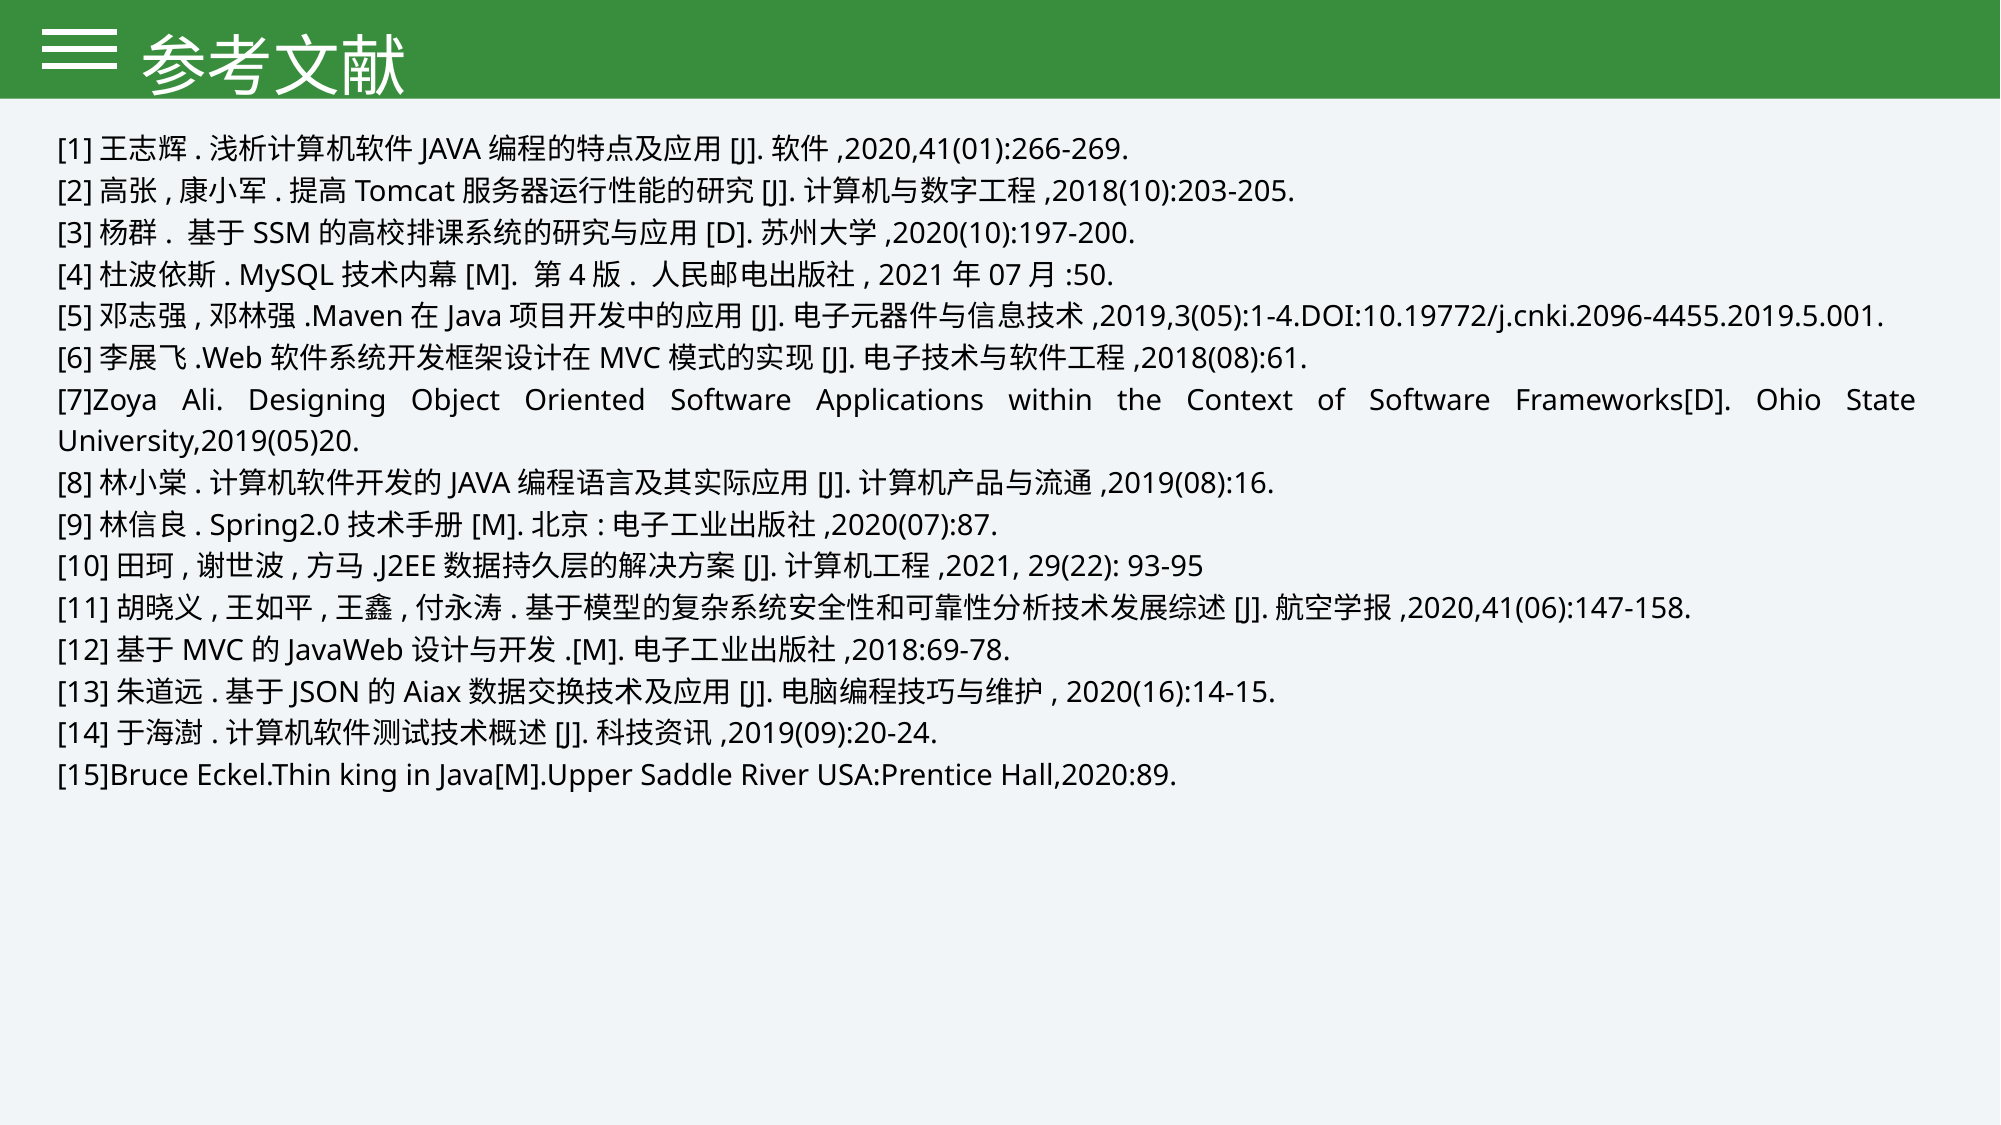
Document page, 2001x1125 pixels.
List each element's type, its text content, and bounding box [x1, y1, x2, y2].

text_box 参考文献 [125, 16, 687, 112]
text_box [1]王志辉.浅析计算机软件JAVA编程的特点及应用[J].软件,2020,41(01):266-269. [2]高张,康小军.提高Tomcat服务器运行性能的研究[J].计算机与数字工程,2018(10):203-205. [3]杨群. 基于SSM的高校排课系统的研究与应用[D].苏州大学,2020(10):197-200. [4]杜波依斯. MySQL技术内幕[M]. 第4版. 人民邮电出版社, 2021年07月:50. [5]邓志强,邓林强.Maven在Java项目开发中的应用[J].电子元器件与信息技术,2019,3(05):1-4.DOI:10.19772/j.cnki.2096-4455.2019.5.001. [6]李展飞.Web软件系统开发框架设计在MVC模式的实现[J].电子技术与软件工程,2018(08):61. [7]Zoya Ali. Designing Object Oriented Software Applications within the Context of Software Frameworks[D]. Ohio State University,2019(05)20. [8]林小棠.计算机软件开发的JAVA编程语言及其实际应用[J].计算机产品与流通,2019(08):16. [9]林信良. Spring2.0技术手册[M].北京:电子工业出版社,2020(07):87. [10]田珂,谢世波,方马.J2EE数据持久层的解决方案[J].计算机工程,2021, 29(22): 93-95 [11]胡晓义,王如平,王鑫,付永涛.基于模型的复杂系统安全性和可靠性分析技术发展综述[J].航空学报,2020,41(06):147-158. [12]基于MVC的JavaWeb设计与开发.[M].电子工业出版社,2018:69-78. [13]朱道远.基于JSON的Aiax数据交换技术及应用[J].电脑编程技巧与维护, 2020(16):14-15. [14]于海澍.计算机软件测试技术概述[J].科技资讯,2019(09):20-24. [15]Bruce Eckel.Thin king in Java[M].Upper Saddle River USA:Prentice Hall,2020:89. [42, 116, 1932, 1125]
text_box [0, 0, 2000, 100]
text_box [42, 32, 118, 67]
